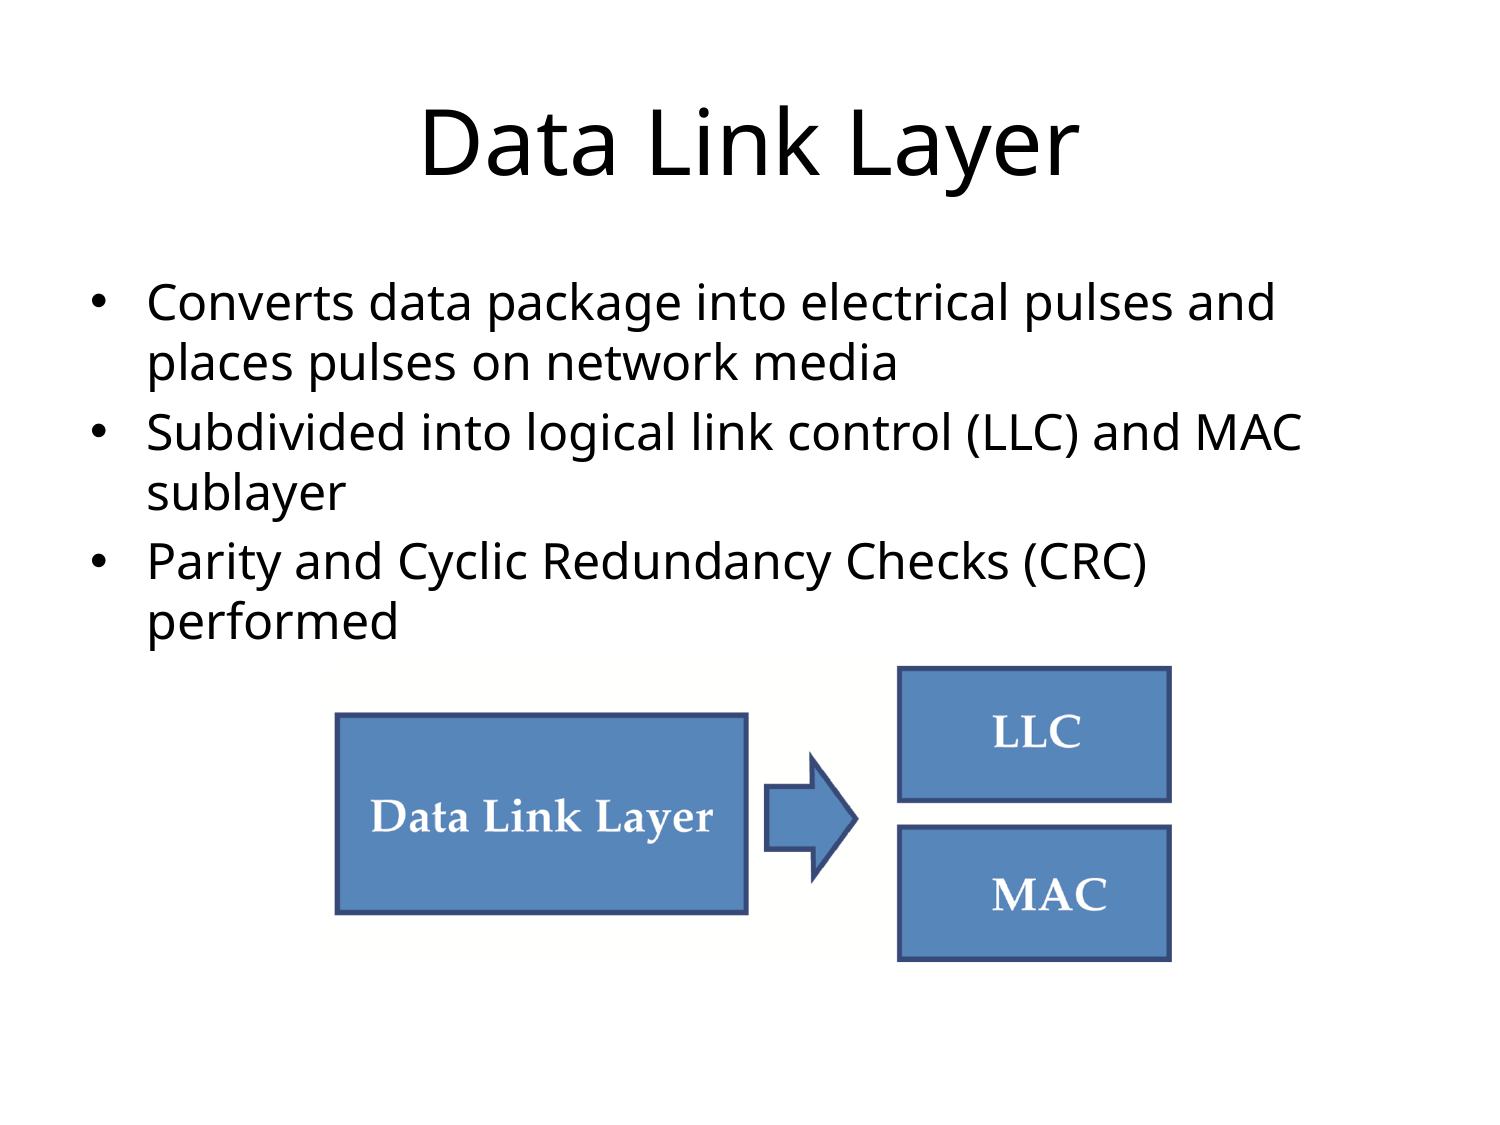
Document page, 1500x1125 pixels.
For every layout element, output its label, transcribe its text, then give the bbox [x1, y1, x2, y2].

picture [324, 662, 1182, 965]
list Converts data package into electrical pulses and places pulses on network media Subdivided into logical link control (LLC) and MAC sublayer Parity and Cyclic Redundancy Checks (CRC) performed [75, 262, 1425, 1005]
title Data Link Layer [75, 45, 1425, 233]
